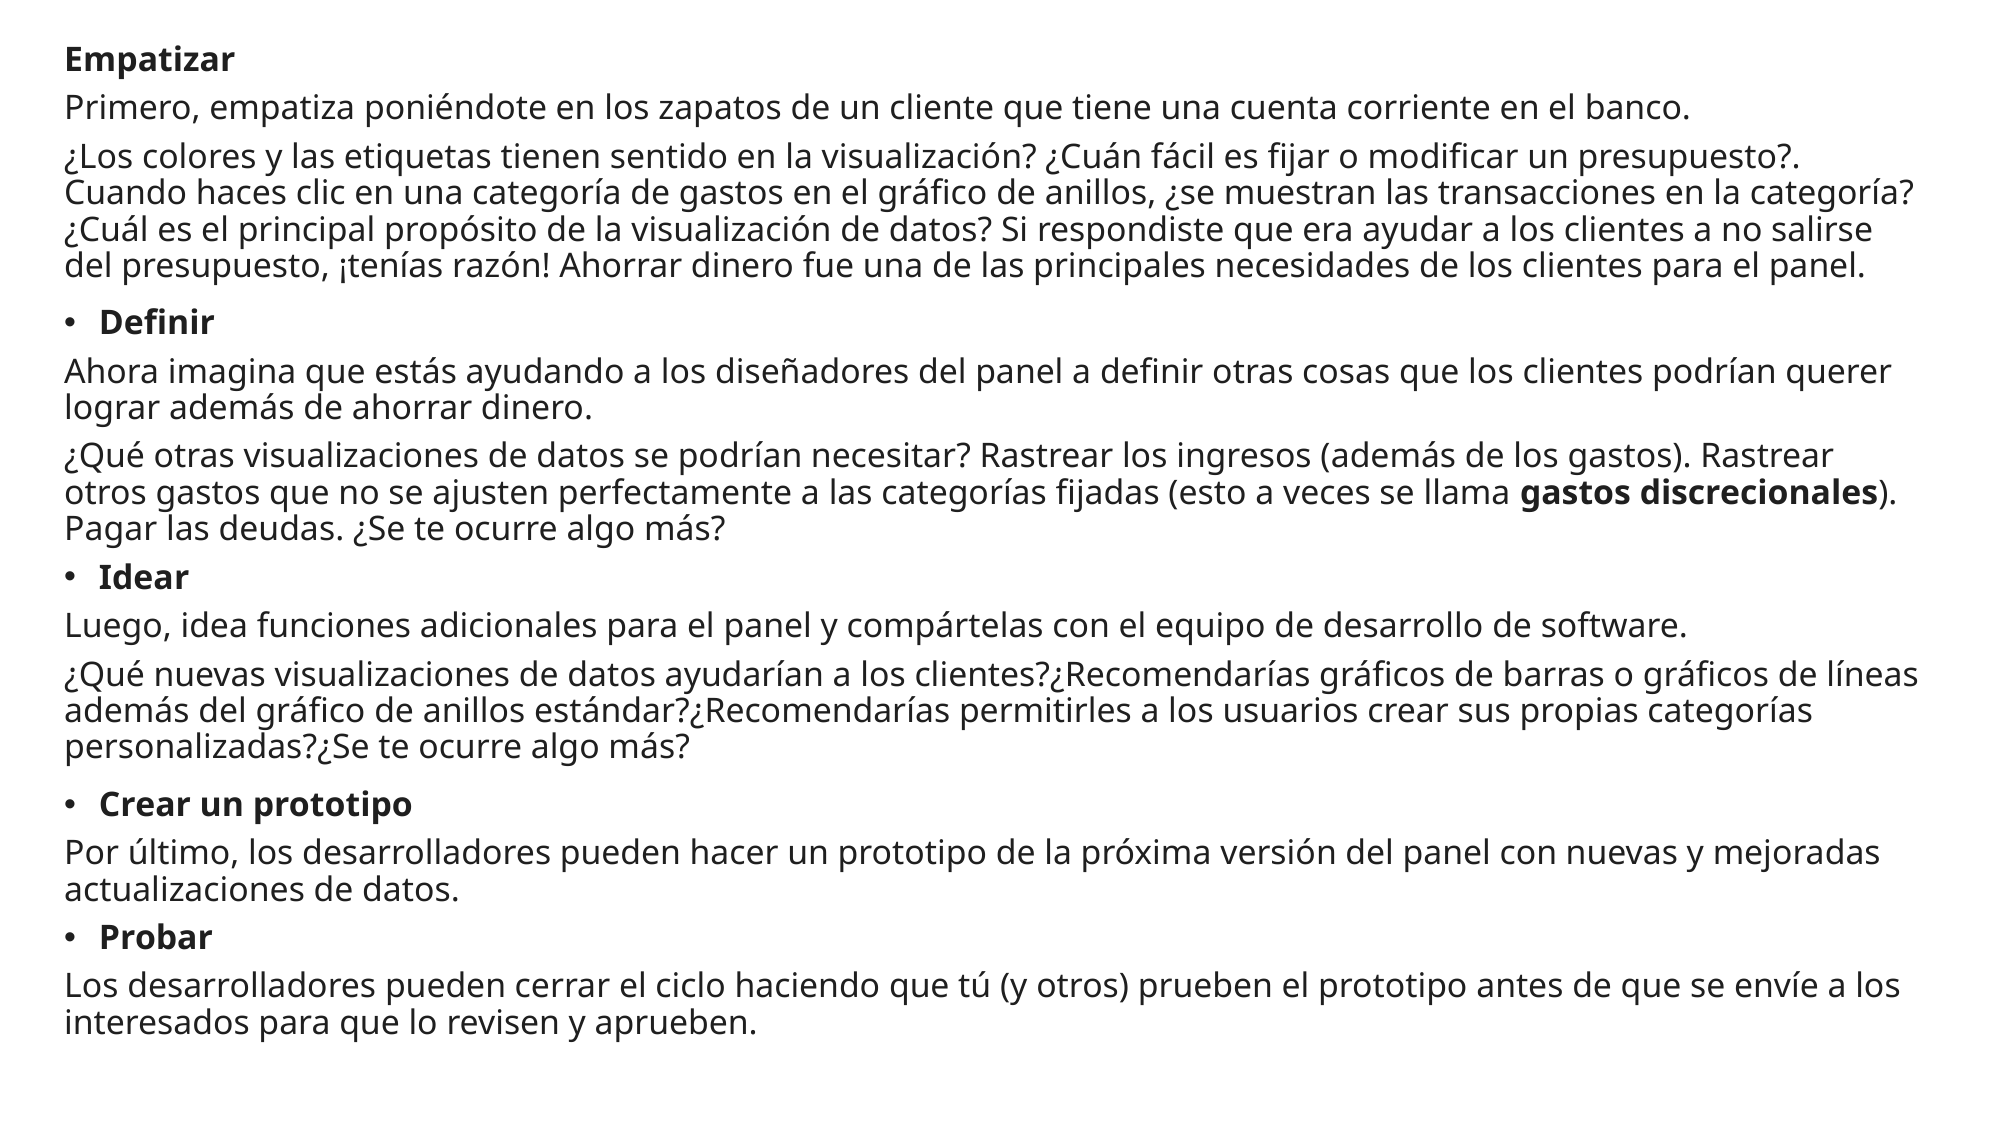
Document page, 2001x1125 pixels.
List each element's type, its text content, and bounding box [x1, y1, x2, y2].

list Empatizar Primero, empatiza poniéndote en los zapatos de un cliente que tiene una cuenta corriente en el banco. ¿Los colores y las etiquetas tienen sentido en la visualización? ¿Cuán fácil es fijar o modificar un presupuesto?. Cuando haces clic en una categoría de gastos en el gráfico de anillos, ¿se muestran las transacciones en la categoría? ¿Cuál es el principal propósito de la visualización de datos? Si respondiste que era ayudar a los clientes a no salirse del presupuesto, ¡tenías razón! Ahorrar dinero fue una de las principales necesidades de los clientes para el panel. Definir Ahora imagina que estás ayudando a los diseñadores del panel a definir otras cosas que los clientes podrían querer lograr además de ahorrar dinero. ¿Qué otras visualizaciones de datos se podrían necesitar? Rastrear los ingresos (además de los gastos). Rastrear otros gastos que no se ajusten perfectamente a las categorías fijadas (esto a veces se llama gastos discrecionales). Pagar las deudas. ¿Se te ocurre algo más? Idear Luego, idea funciones adicionales para el panel y compártelas con el equipo de desarrollo de software. ¿Qué nuevas visualizaciones de datos ayudarían a los clientes?¿Recomendarías gráficos de barras o gráficos de líneas además del gráfico de anillos estándar?¿Recomendarías permitirles a los usuarios crear sus propias categorías personalizadas?¿Se te ocurre algo más? Crear un prototipo Por último, los desarrolladores pueden hacer un prototipo de la próxima versión del panel con nuevas y mejoradas actualizaciones de datos. Probar Los desarrolladores pueden cerrar el ciclo haciendo que tú (y otros) prueben el prototipo antes de que se envíe a los interesados para que lo revisen y aprueben. [49, 34, 1942, 1081]
